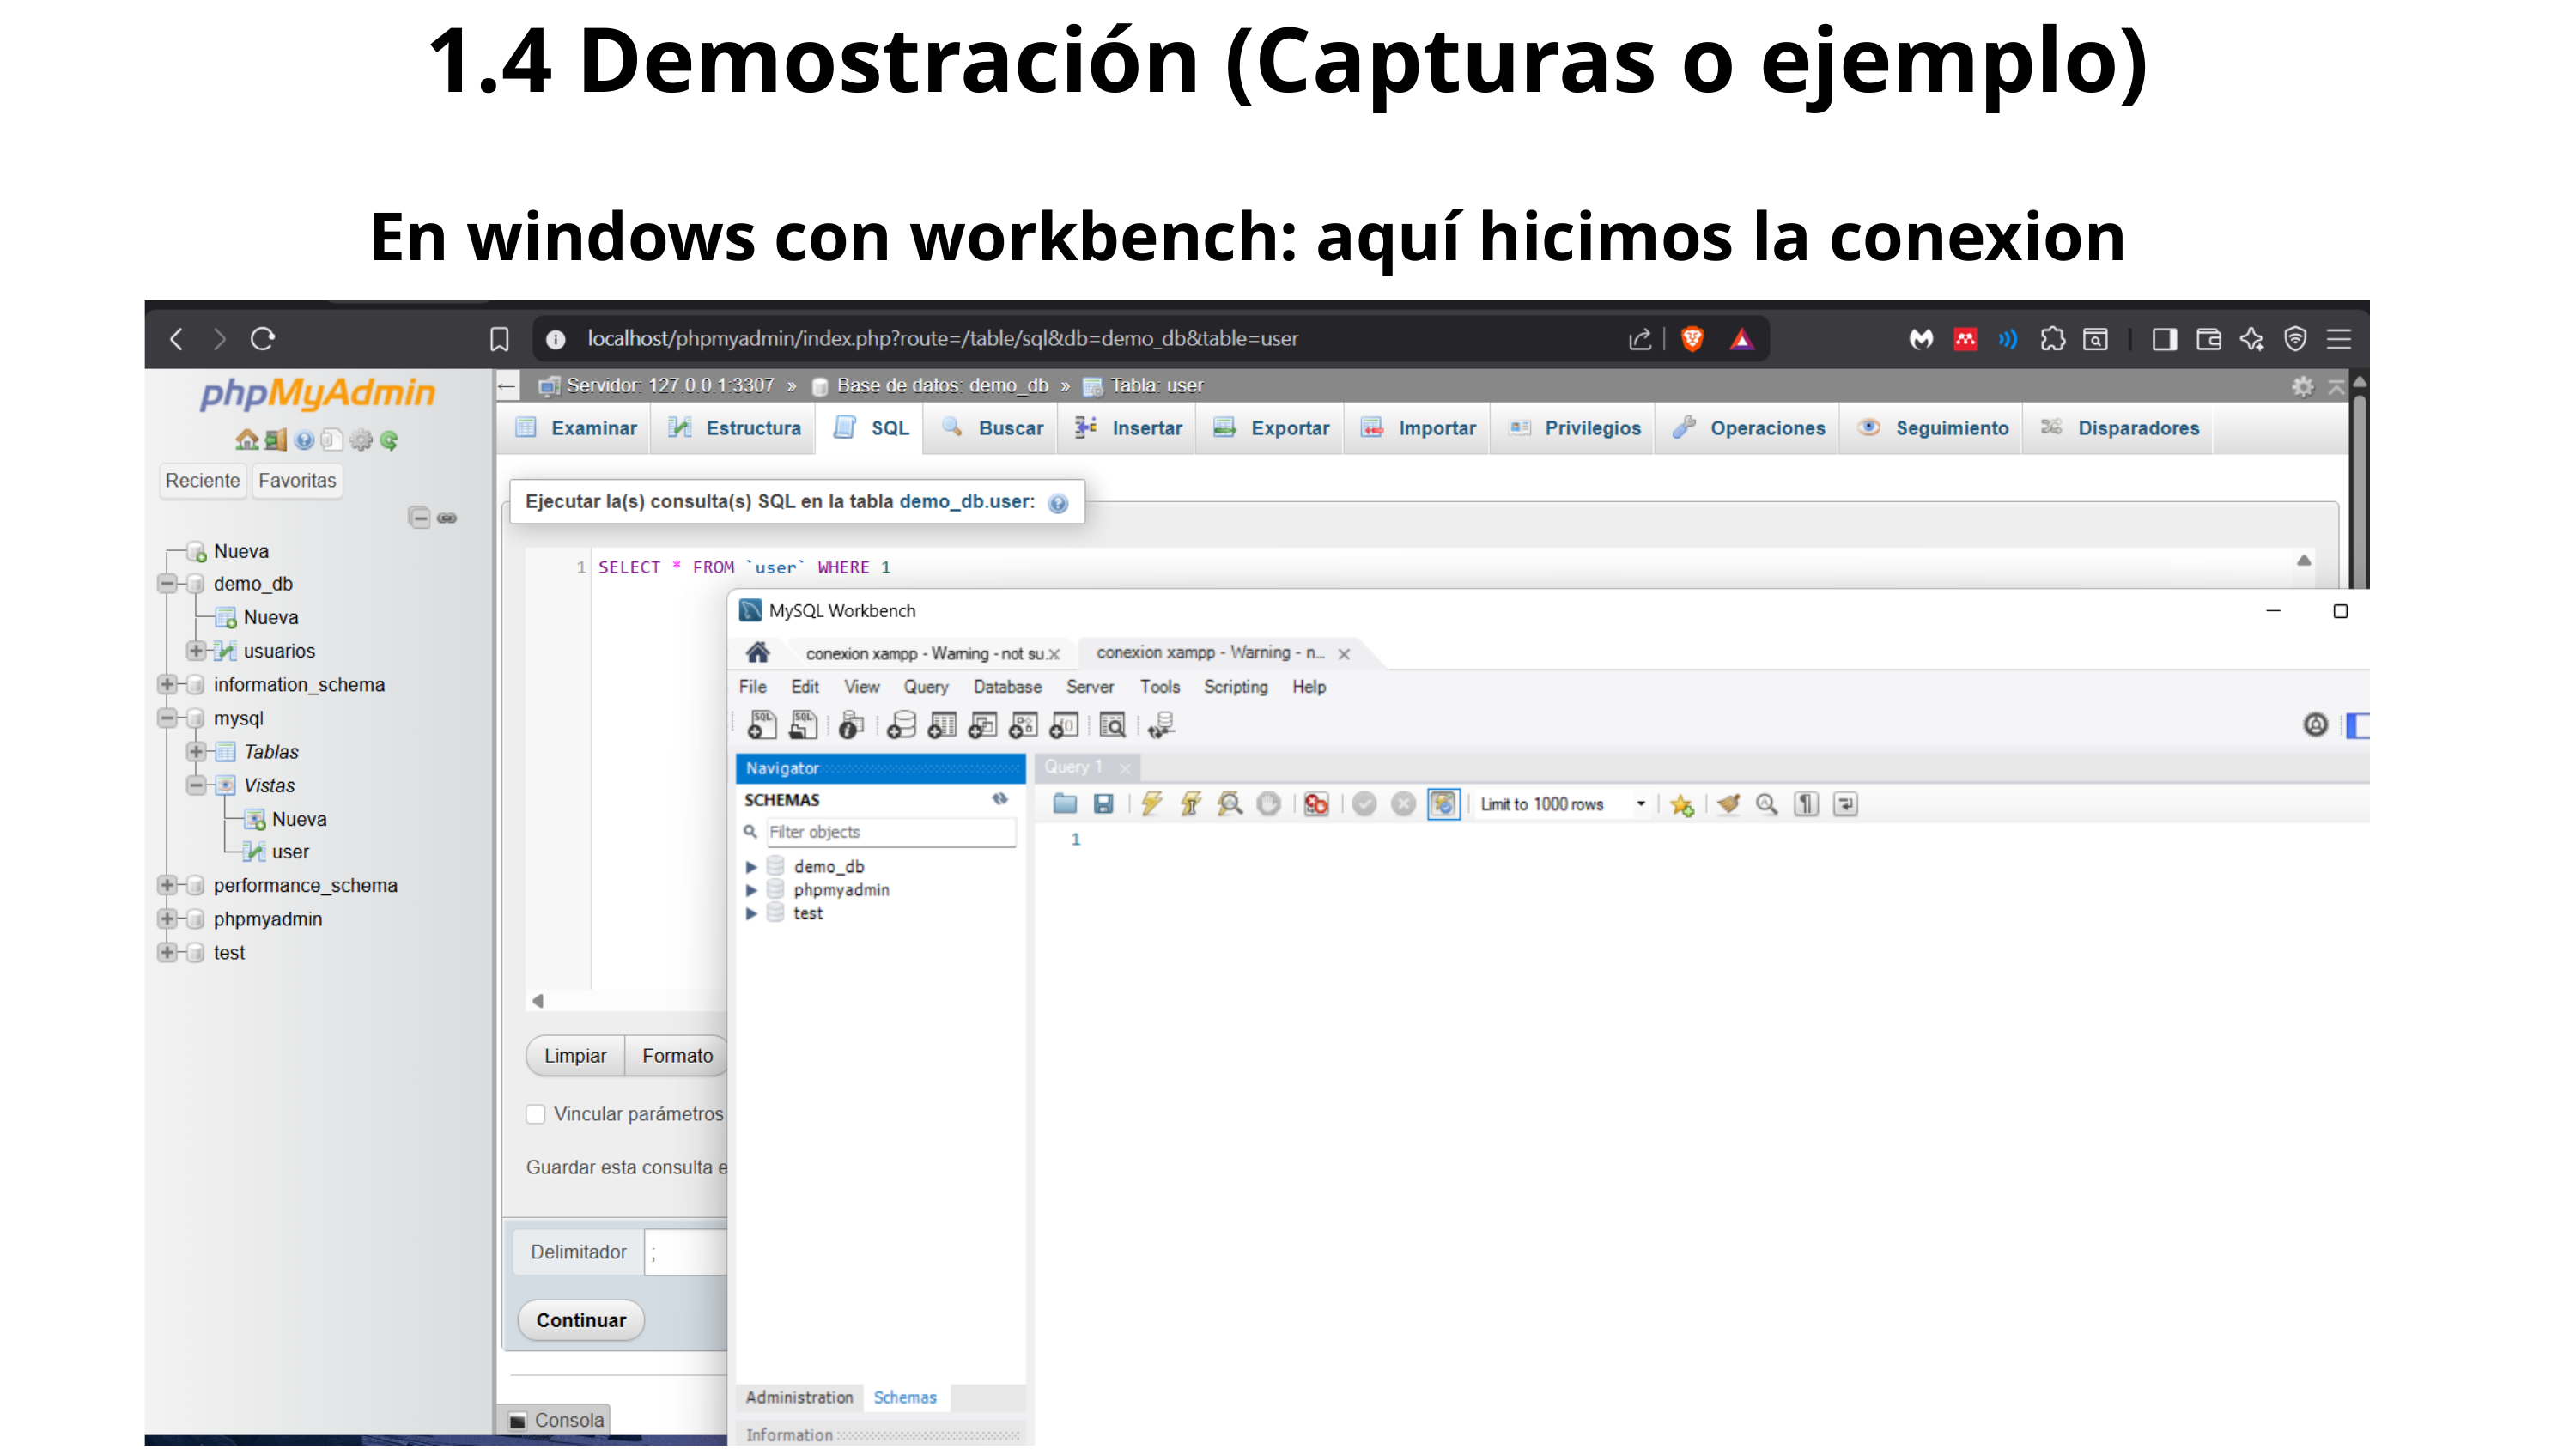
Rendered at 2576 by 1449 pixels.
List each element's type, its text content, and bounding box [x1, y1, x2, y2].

text_box En windows con workbench: aquí hicimos la conexion [366, 181, 2148, 274]
text_box 1.4 Demostración (Capturas o ejemplo) [423, 0, 2153, 111]
text_box [144, 300, 2370, 1446]
